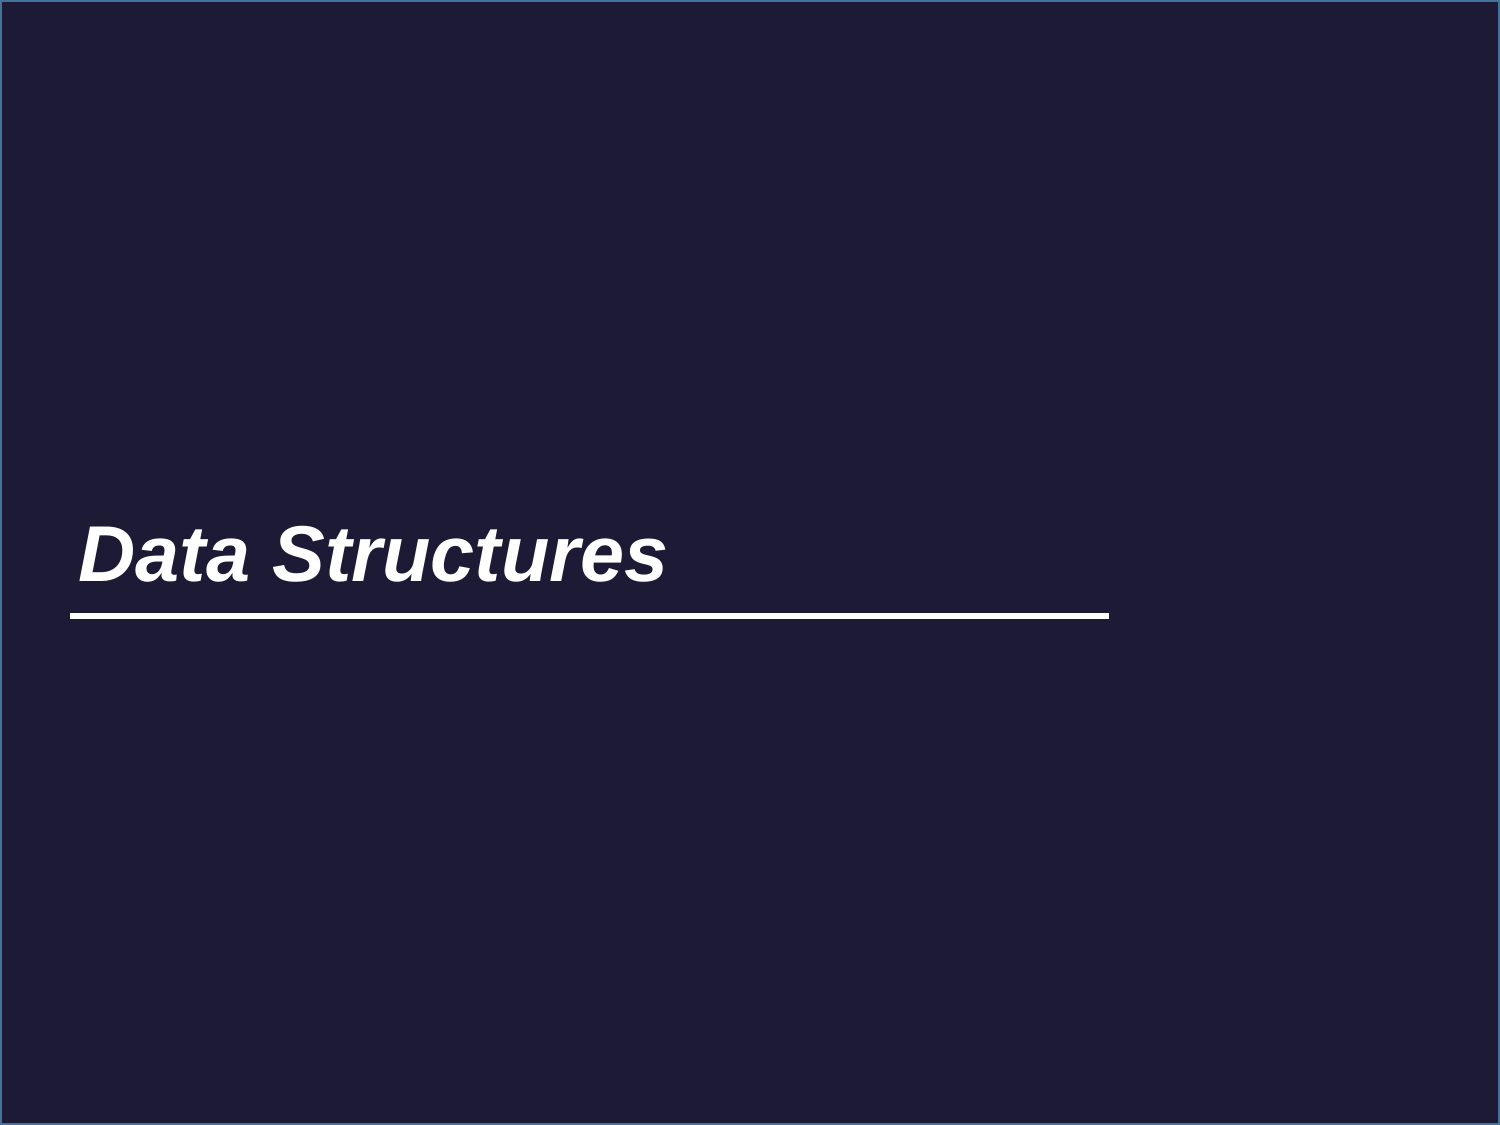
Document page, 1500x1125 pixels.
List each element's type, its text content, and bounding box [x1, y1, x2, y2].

text_box Data Structures [64, 484, 1414, 628]
